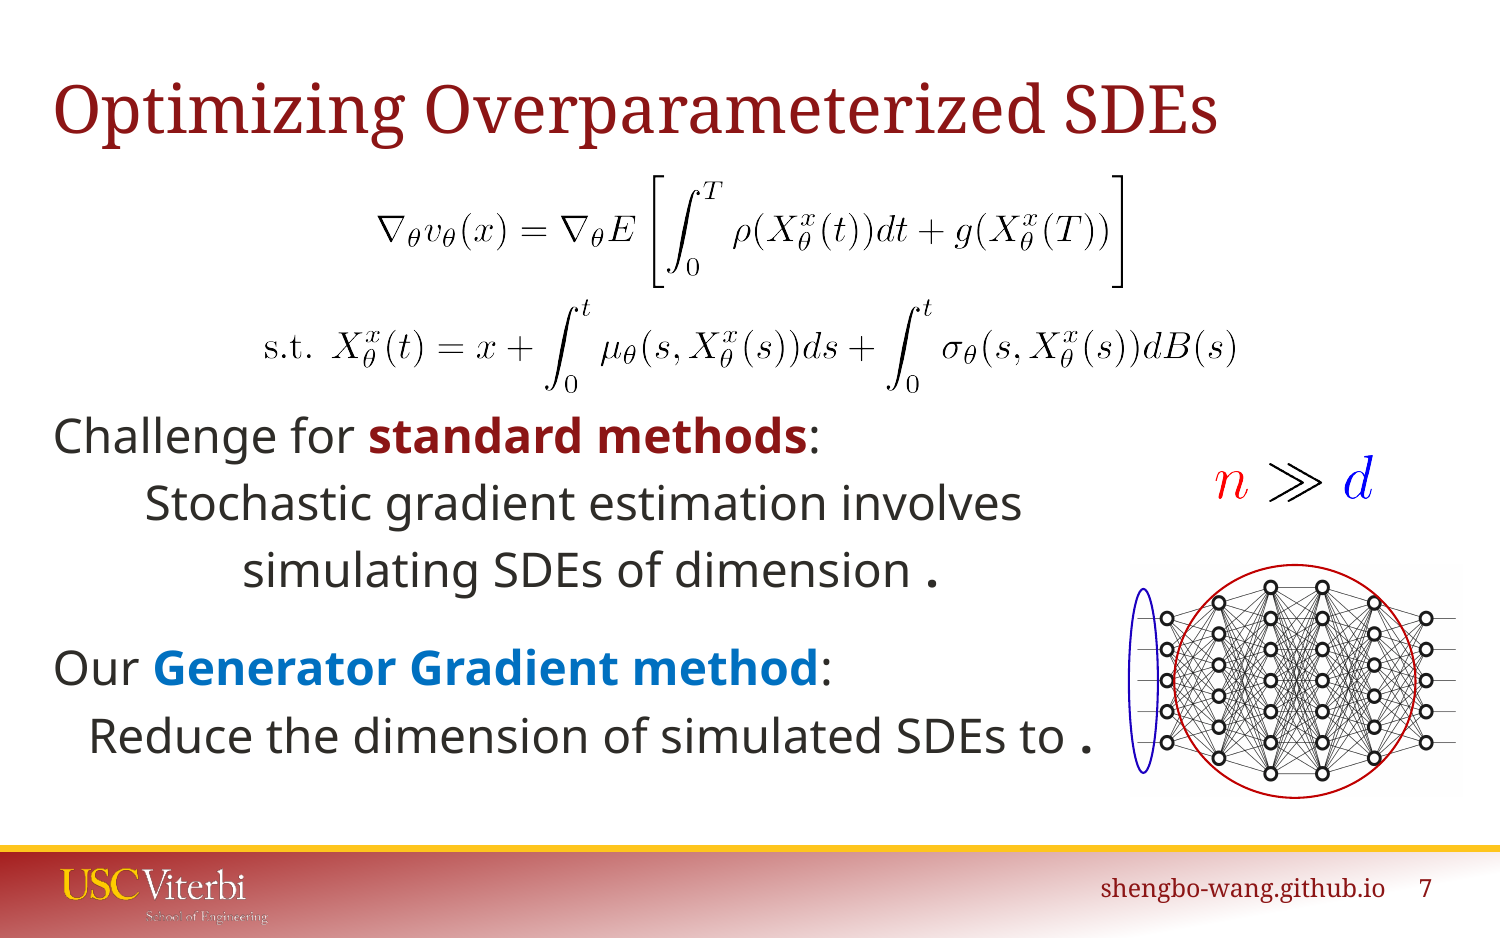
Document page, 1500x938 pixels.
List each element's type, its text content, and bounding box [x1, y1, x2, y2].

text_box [1128, 564, 1463, 798]
picture [1215, 455, 1374, 502]
title Optimizing Overparameterized SDEs [52, 49, 1448, 174]
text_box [265, 175, 1235, 393]
picture [32, 840, 296, 938]
